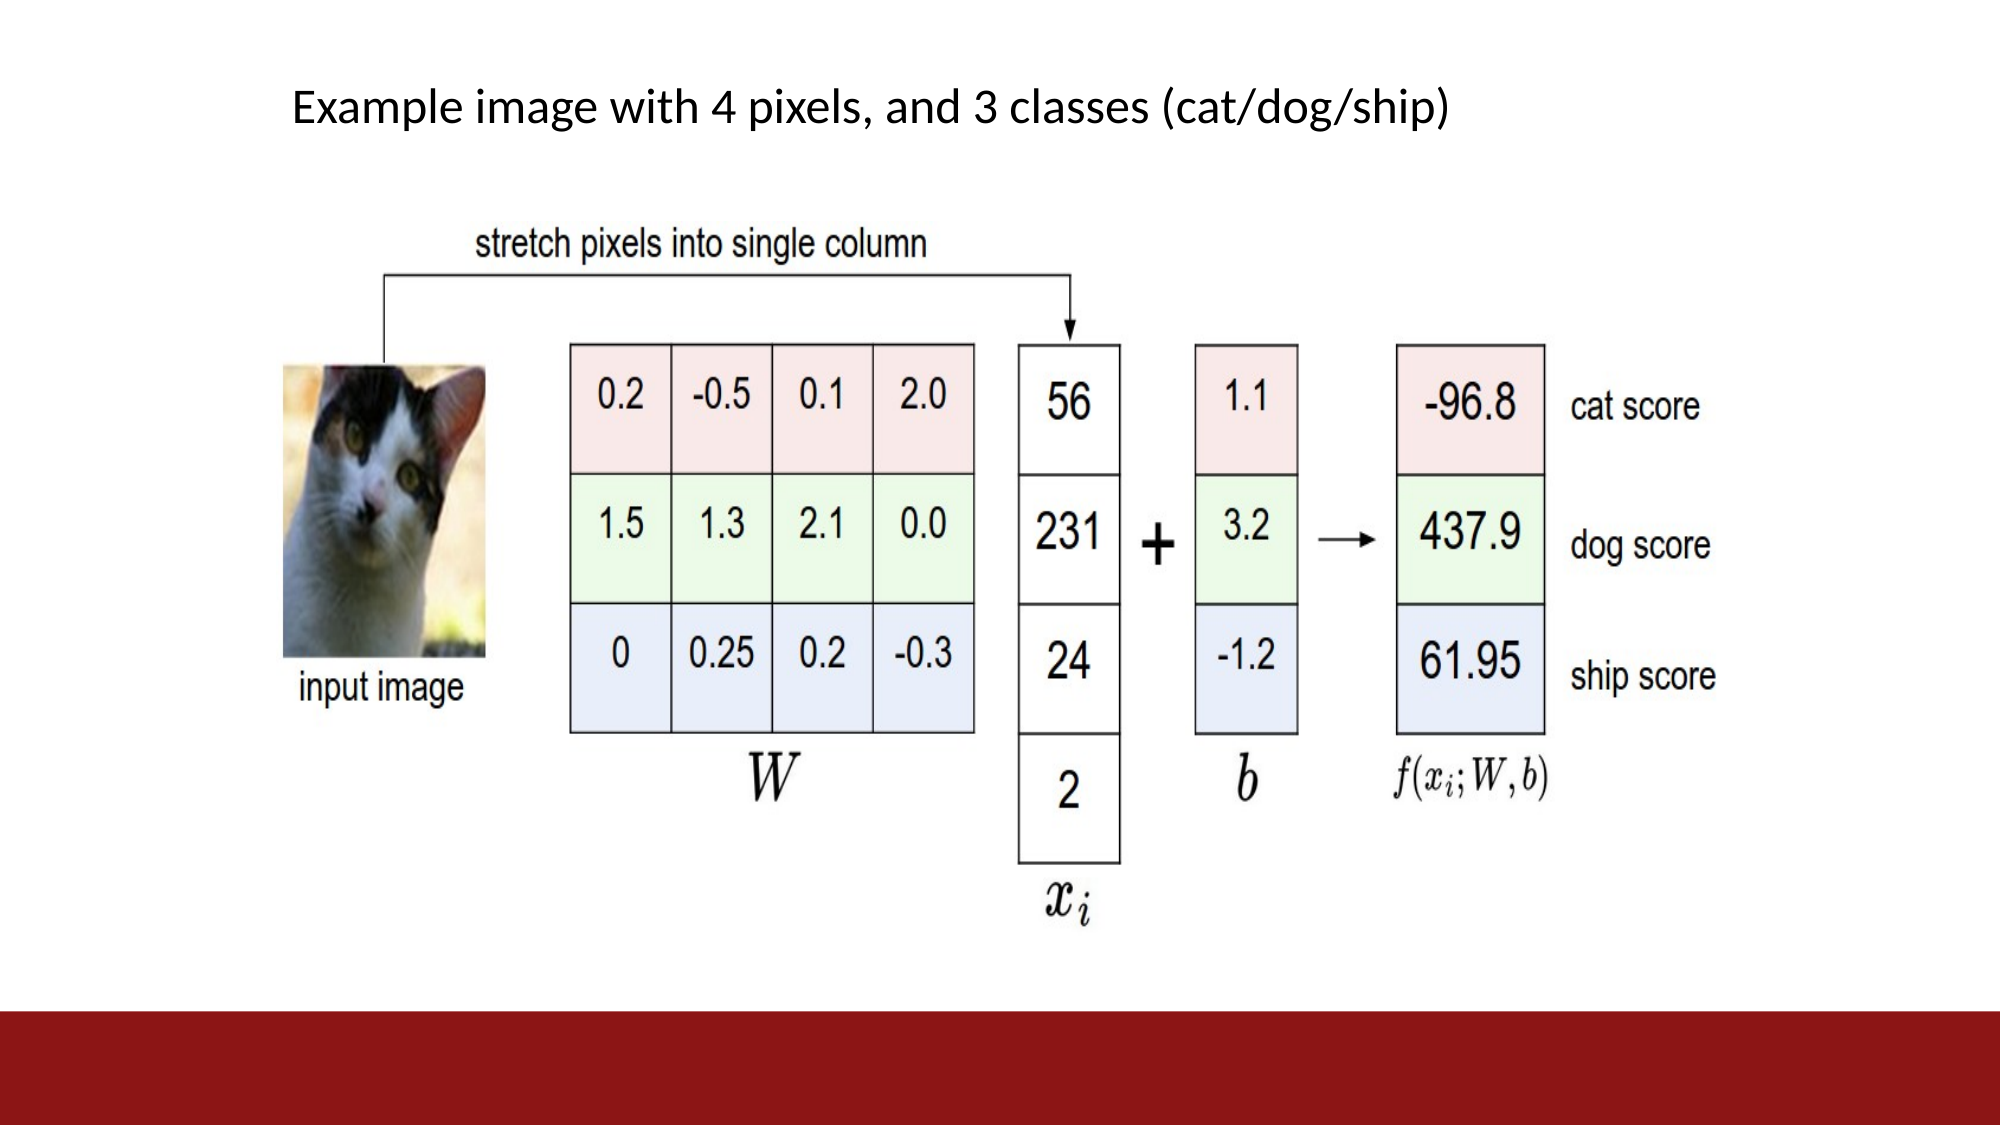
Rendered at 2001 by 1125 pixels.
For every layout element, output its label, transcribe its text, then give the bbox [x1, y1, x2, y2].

picture [276, 221, 1724, 937]
text_box Example image with 4 pixels, and 3 classes (cat/dog/ship) [276, 58, 1736, 168]
